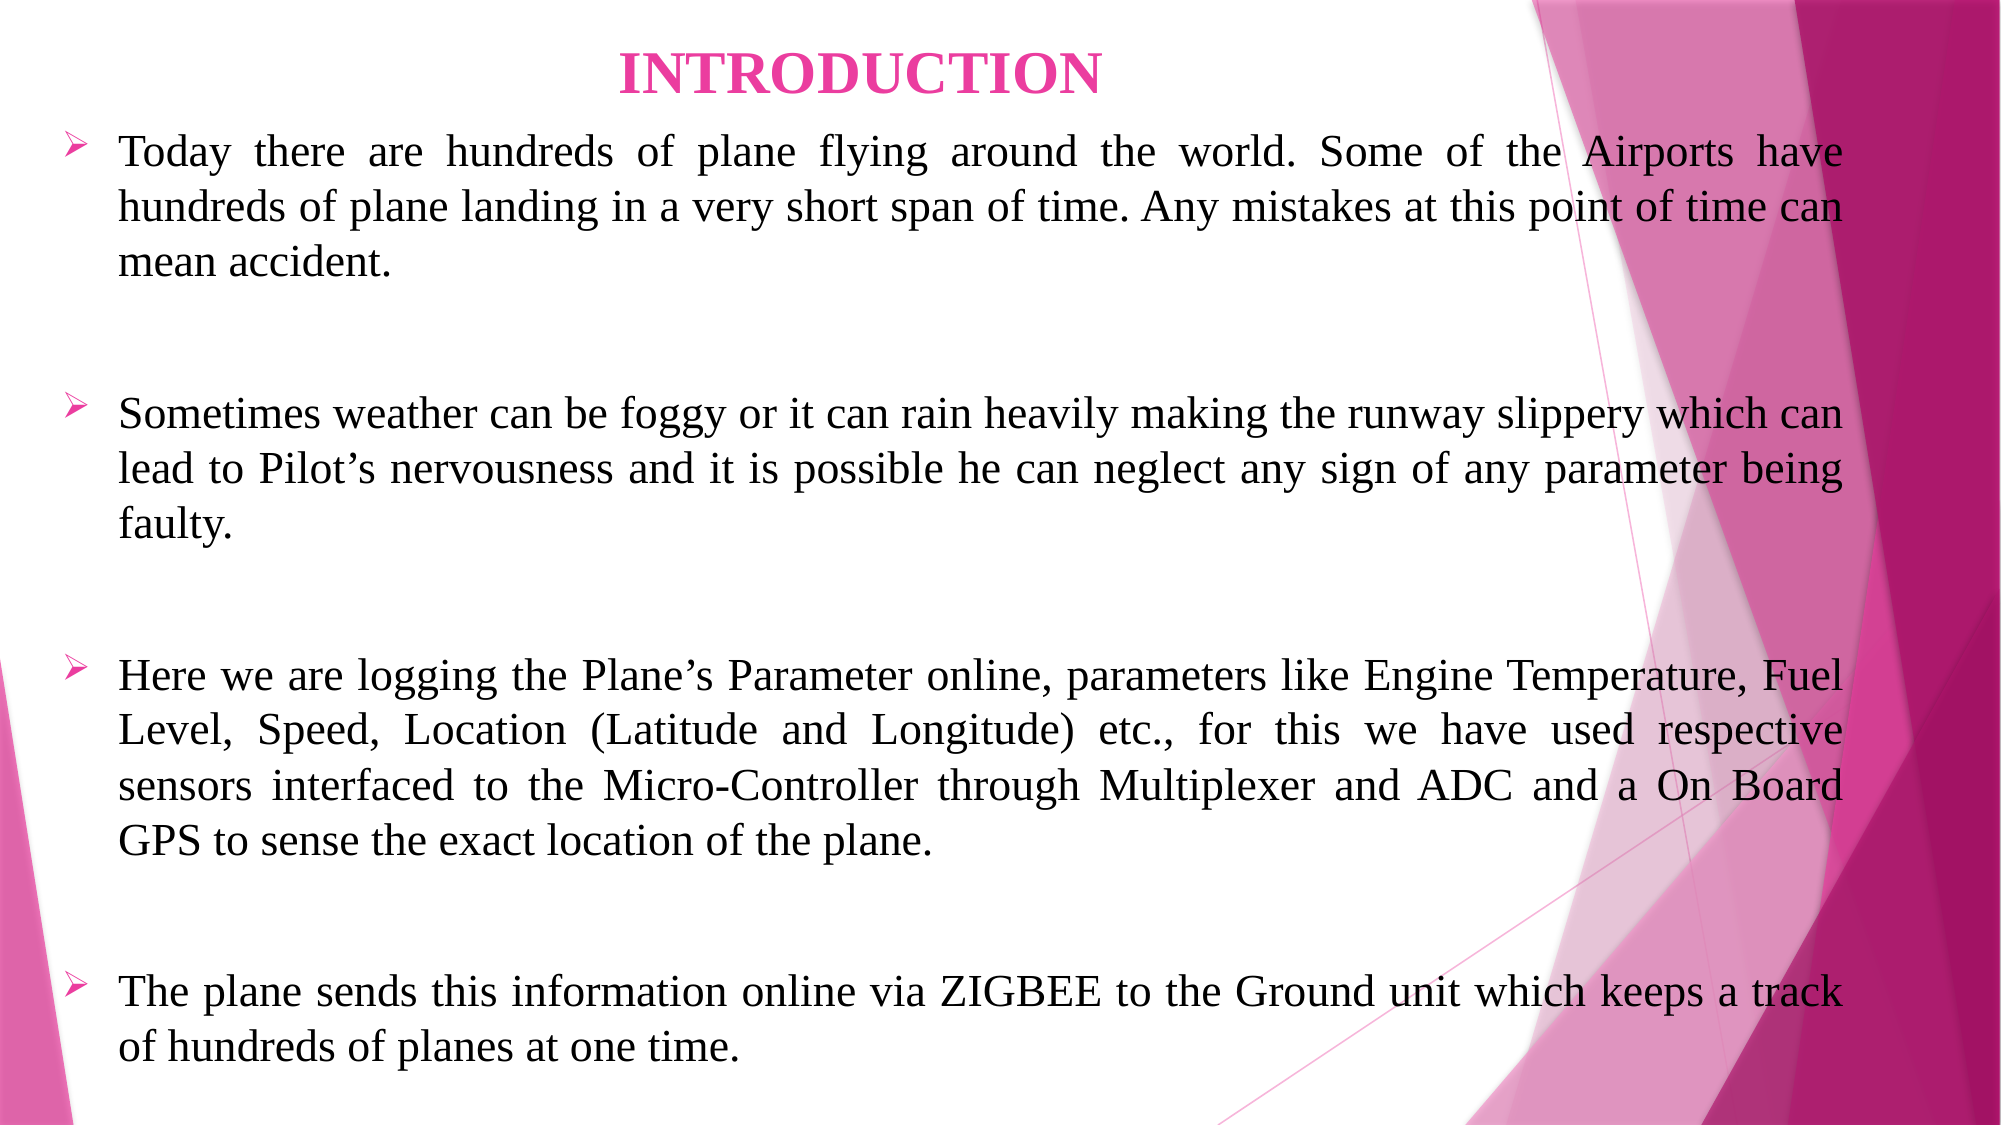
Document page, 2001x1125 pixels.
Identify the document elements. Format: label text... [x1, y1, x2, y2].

title INTRODUCTION [156, 24, 1567, 113]
list Today there are hundreds of plane flying around the world. Some of the Airports have hundreds of plane landing in a very short span of time. Any mistakes at this point of time can mean accident. Sometimes weather can be foggy or it can rain heavily making the runway slippery which can lead to Pilot’s nervousness and it is possible he can neglect any sign of any parameter being faulty. Here we are logging the Plane’s Parameter online, parameters like Engine Temperature, Fuel Level, Speed, Location (Latitude and Longitude) etc., for this we have used respective sensors interfaced to the Micro-Controller through Multiplexer and ADC and a On Board GPS to sense the exact location of the plane. The plane sends this information online via ZIGBEE to the Ground unit which keeps a track of hundreds of planes at one time. [46, 113, 1860, 969]
